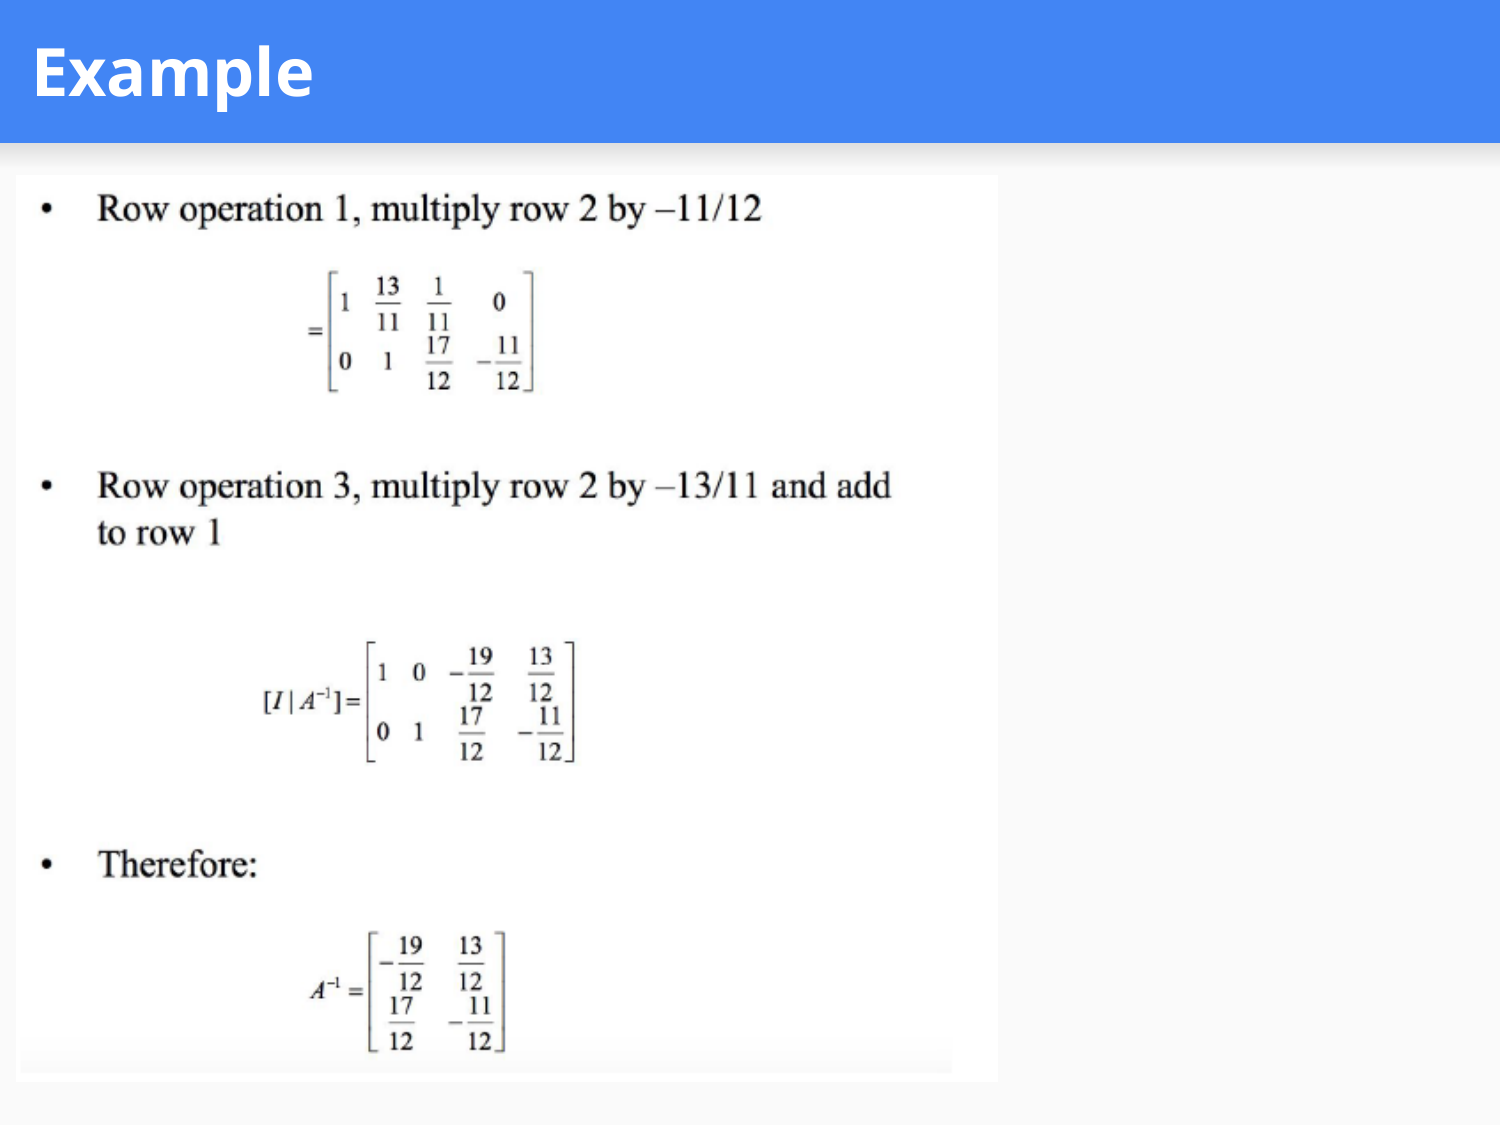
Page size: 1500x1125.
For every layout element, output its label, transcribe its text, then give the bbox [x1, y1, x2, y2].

title Example [16, 3, 1464, 136]
picture [15, 175, 999, 1082]
